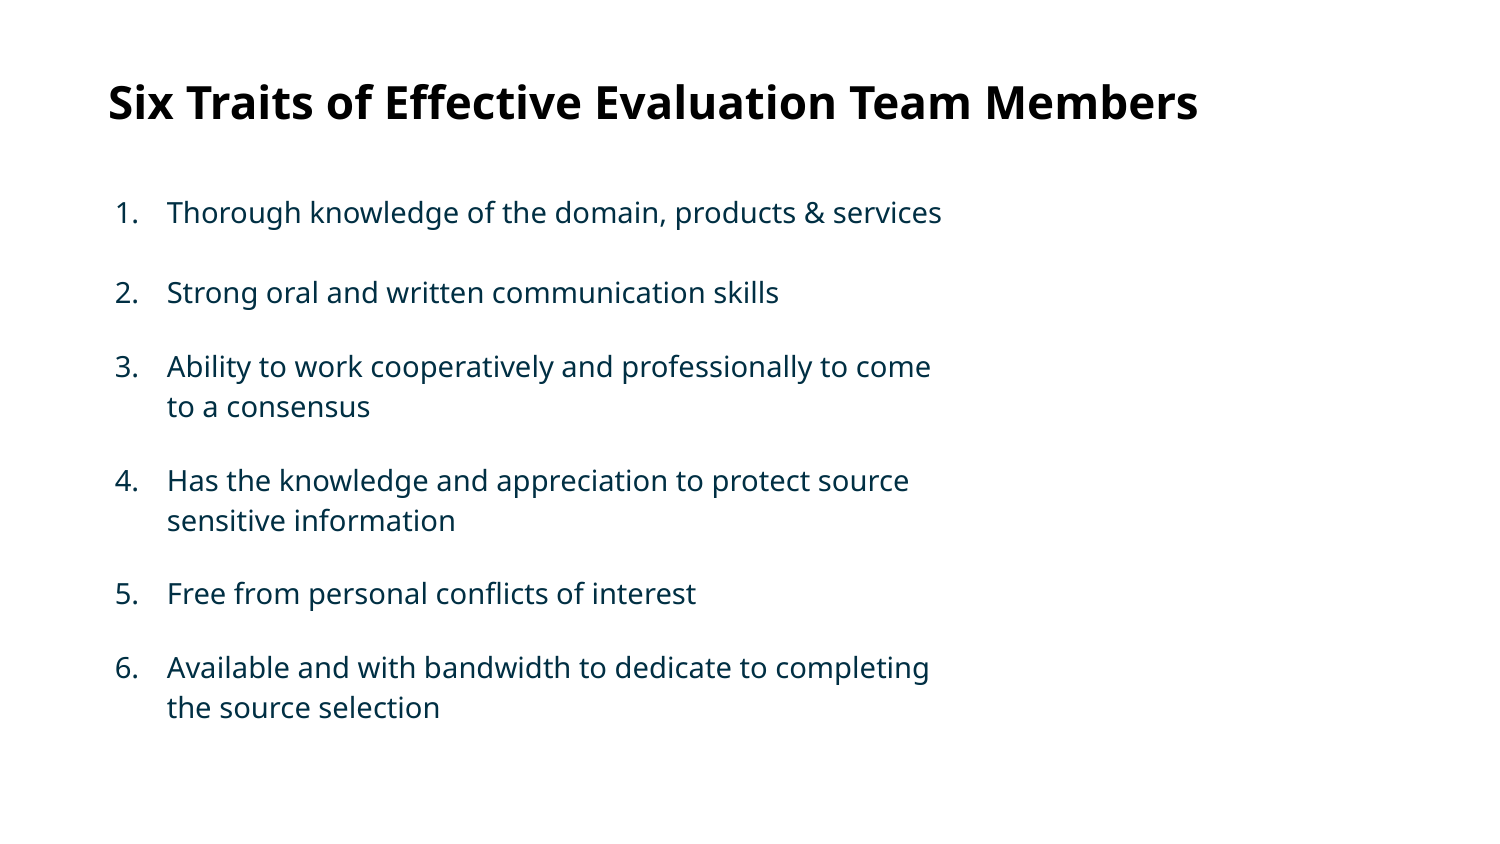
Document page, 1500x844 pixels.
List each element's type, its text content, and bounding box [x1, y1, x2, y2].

text_box Thorough knowledge of the domain, products & services Strong oral and written communication skills Ability to work cooperatively and professionally to come to a consensus Has the knowledge and appreciation to protect source sensitive information Free from personal conflicts of interest Available and with bandwidth to dedicate to completing the source selection [76, 174, 961, 740]
title Six Traits of Effective Evaluation Team Members [93, 58, 1347, 140]
